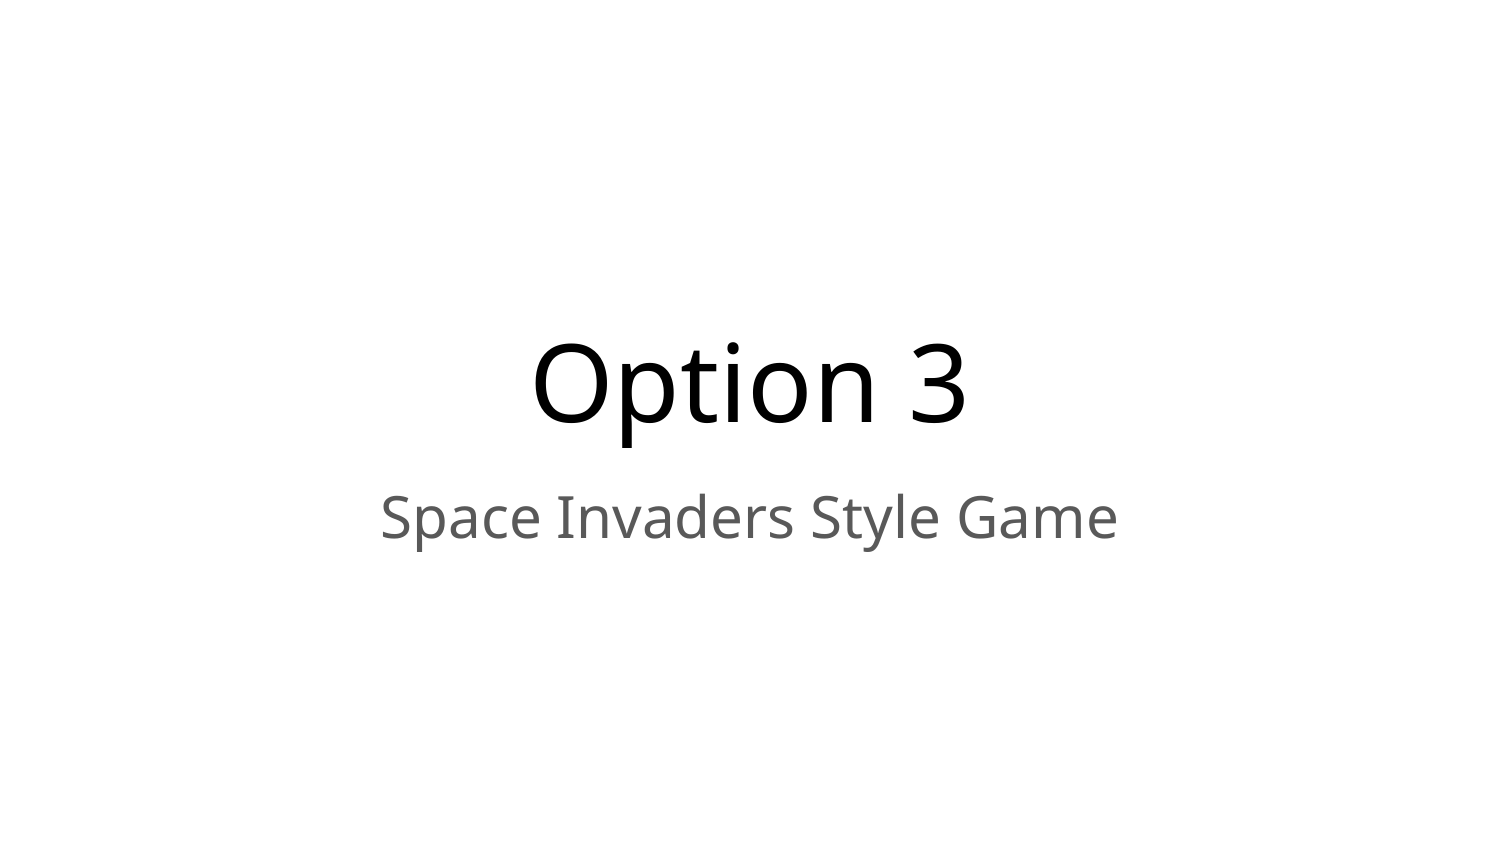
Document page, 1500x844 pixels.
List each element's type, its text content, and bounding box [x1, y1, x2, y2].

subtitle Space Invaders Style Game [51, 464, 1449, 595]
title Option 3 [51, 122, 1449, 459]
